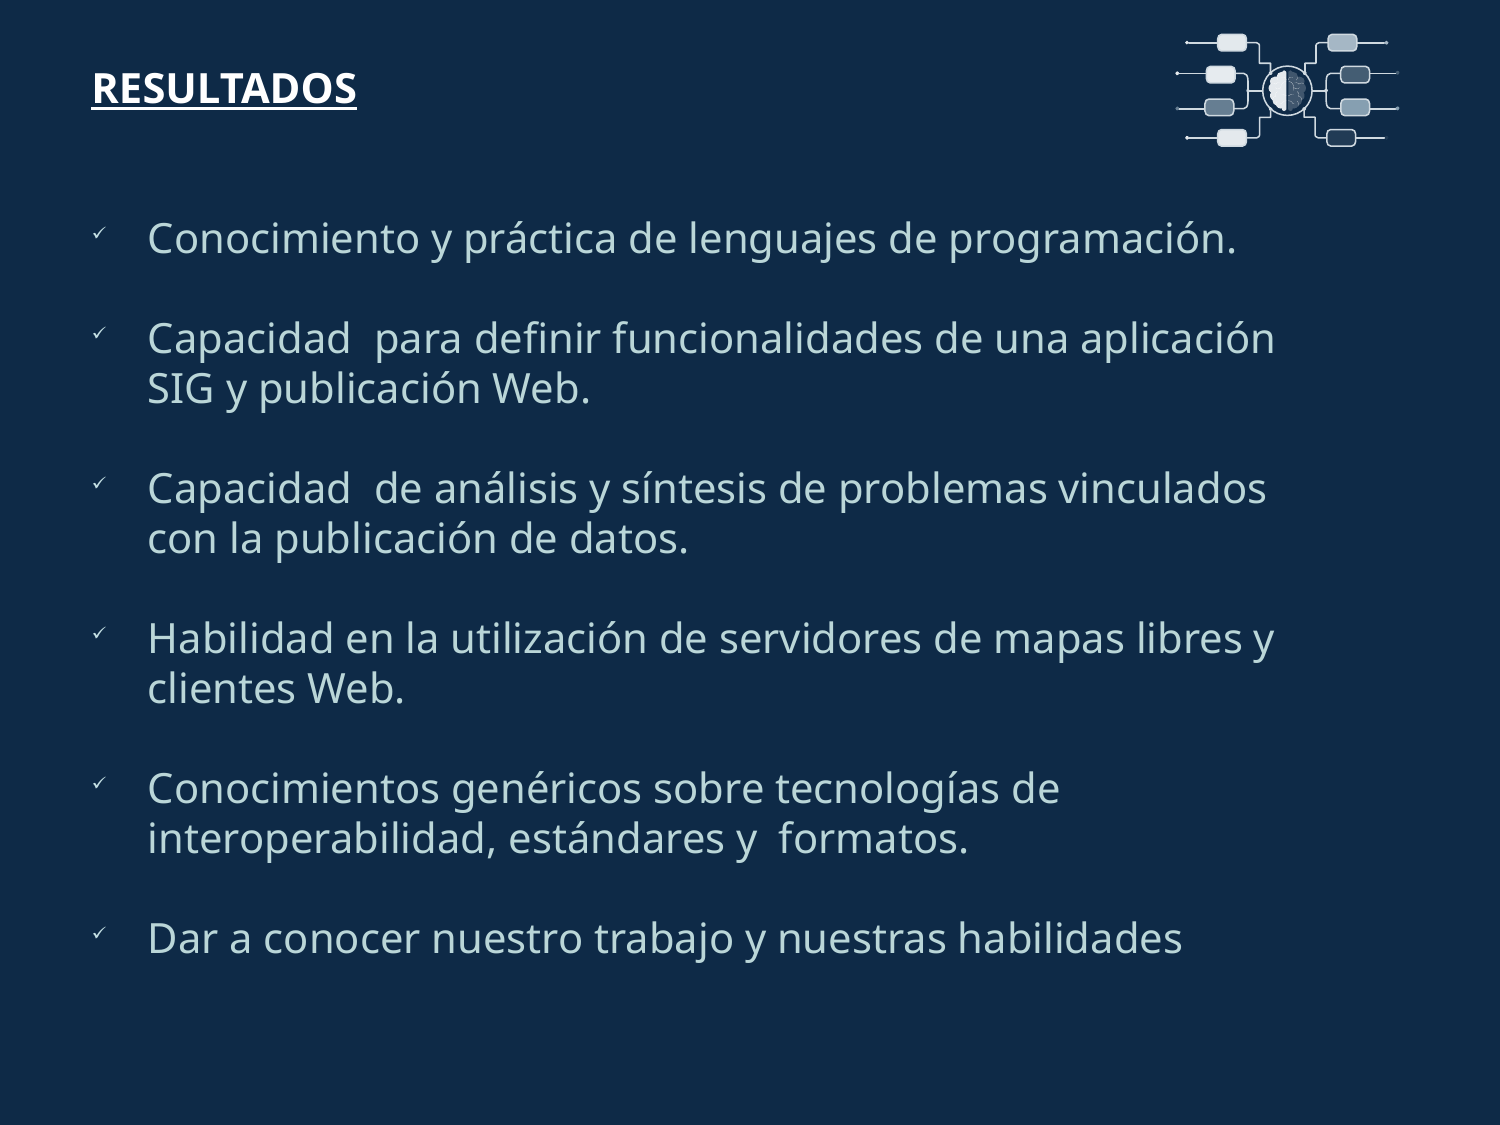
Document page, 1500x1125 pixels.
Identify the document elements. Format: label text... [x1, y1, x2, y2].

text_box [1174, 34, 1400, 147]
text_box RESULTADOS Conocimiento y práctica de lenguajes de programación. Capacidad para definir funcionalidades de una aplicación SIG y publicación Web. Capacidad de análisis y síntesis de problemas vinculados con la publicación de datos. Habilidad en la utilización de servidores de mapas libres y clientes Web. Conocimientos genéricos sobre tecnologías de interoperabilidad, estándares y formatos. Dar a conocer nuestro trabajo y nuestras habilidades [76, 54, 1305, 970]
